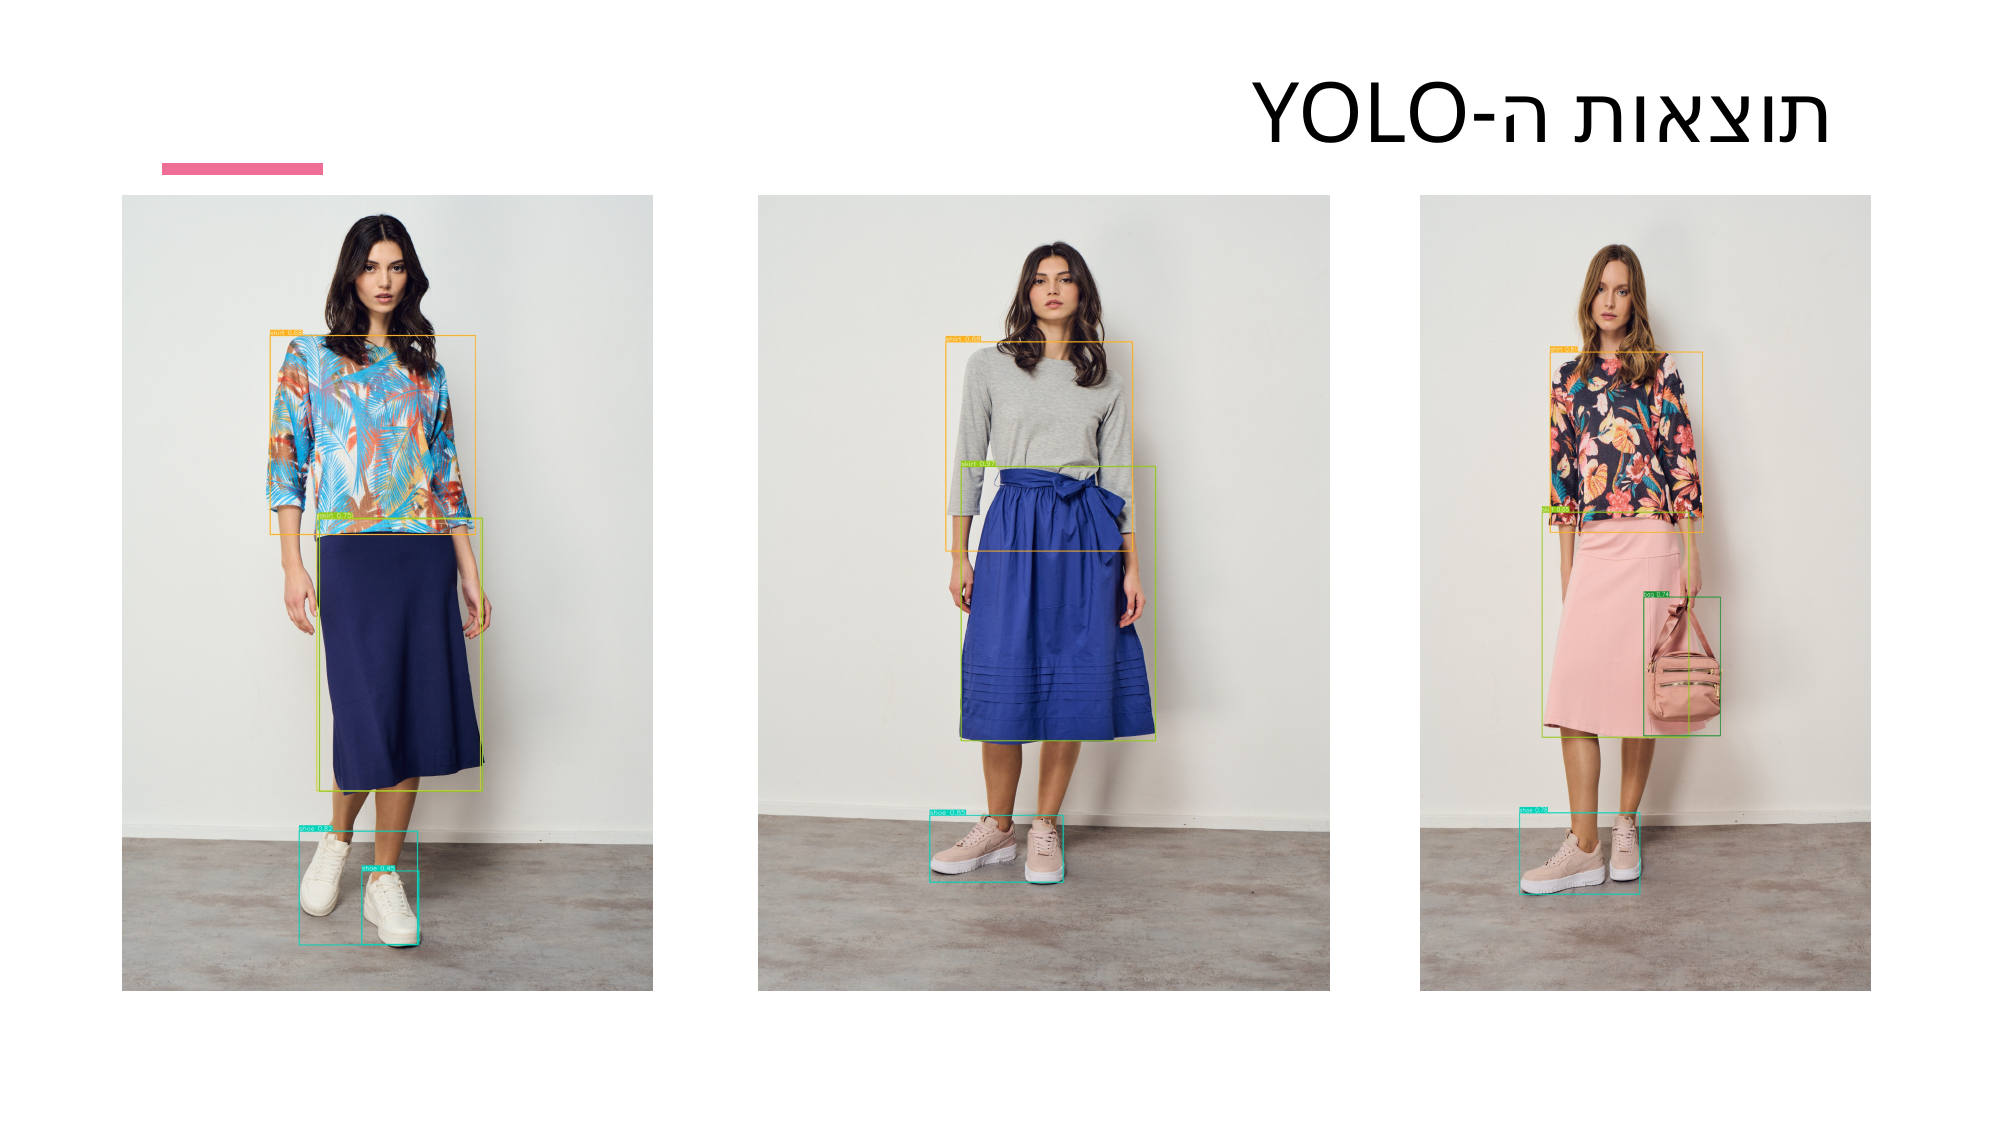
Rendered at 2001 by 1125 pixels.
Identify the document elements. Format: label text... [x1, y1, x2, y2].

picture [758, 195, 1331, 991]
title תוצאות ה-YOLO [150, 52, 1850, 247]
picture [1420, 195, 1871, 991]
picture [122, 195, 653, 991]
